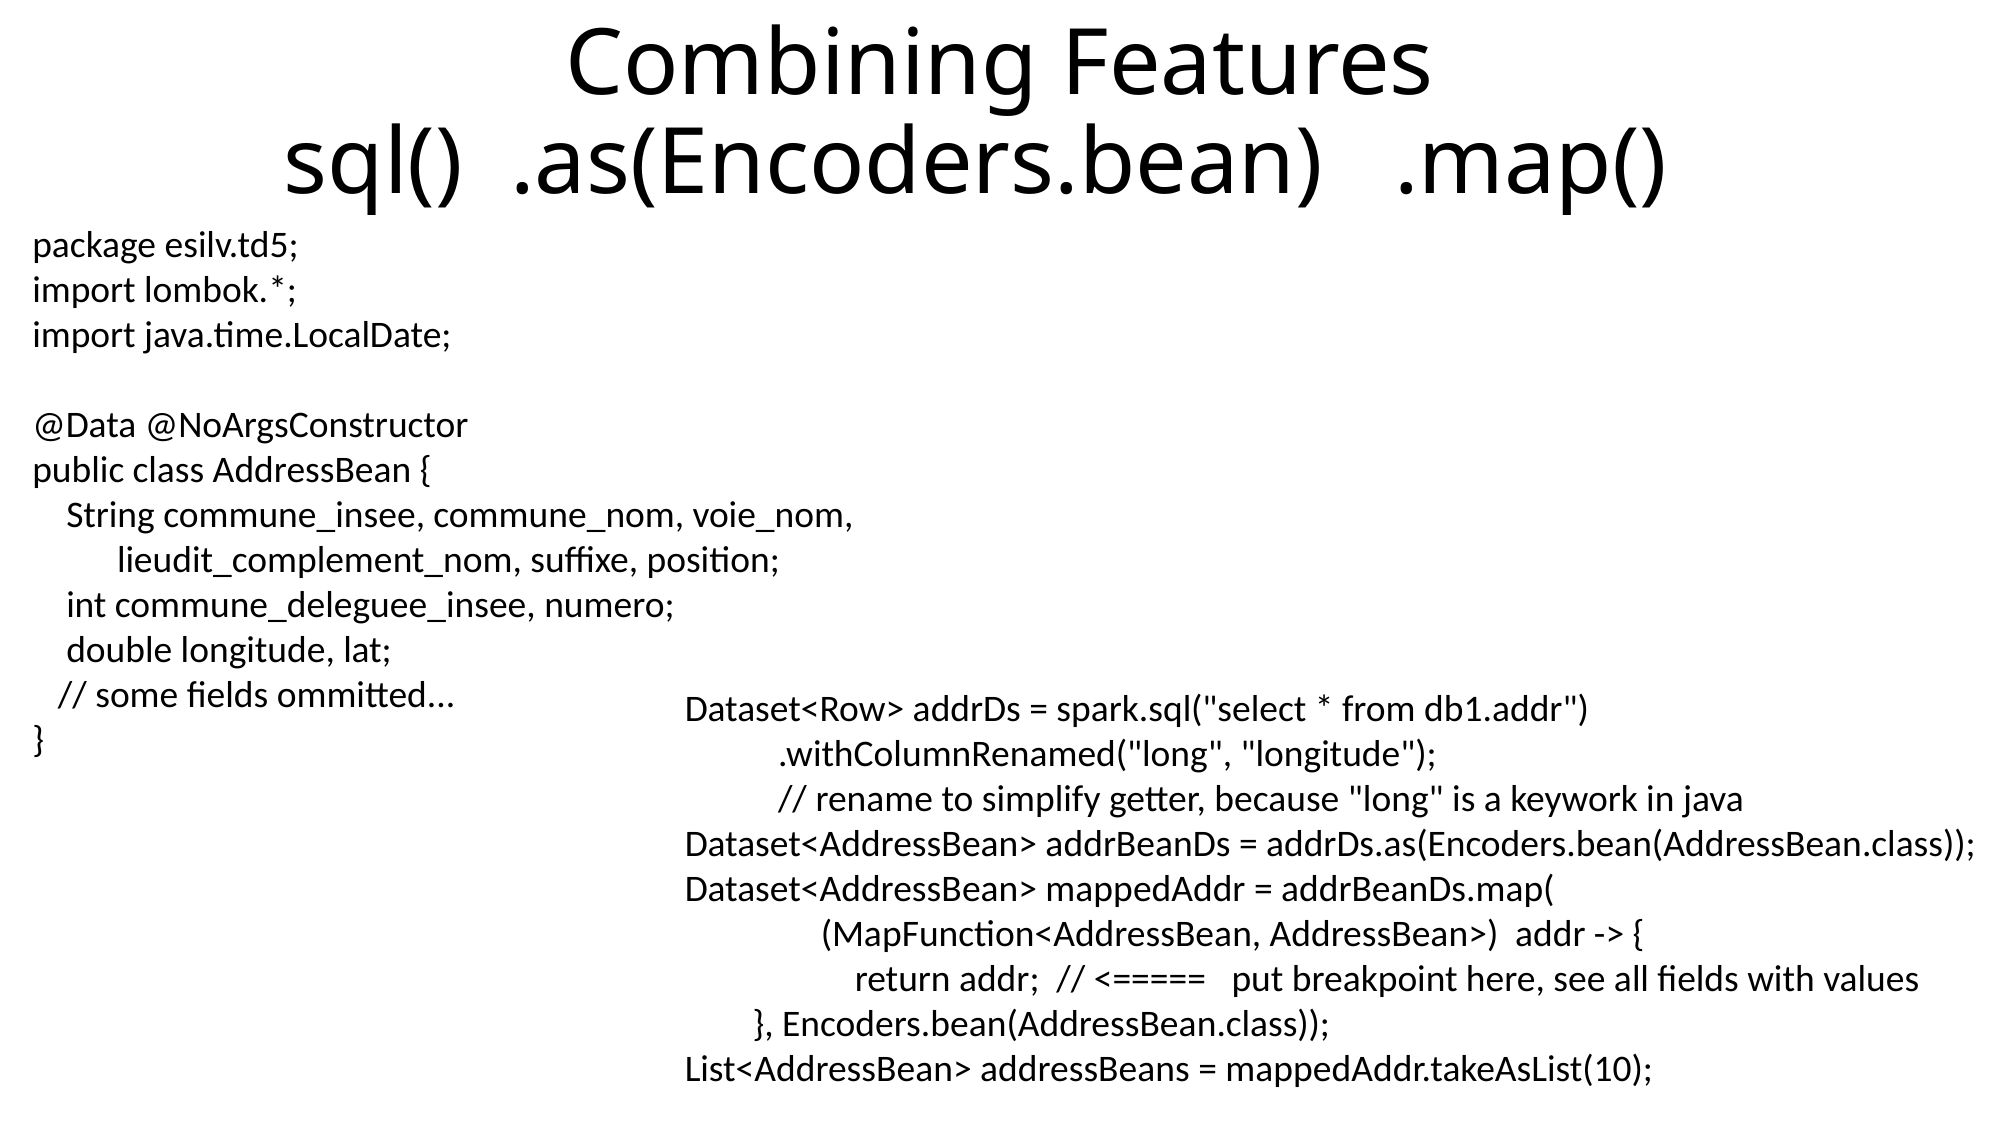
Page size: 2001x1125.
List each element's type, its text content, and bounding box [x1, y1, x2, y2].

text_box package esilv.td5; import lombok.*; import java.time.LocalDate; @Data @NoArgsConstructor public class AddressBean { String commune_insee, commune_nom, voie_nom, lieudit_complement_nom, suffixe, position; int commune_deleguee_insee, numero; double longitude, lat; // some fields ommitted... } [17, 212, 927, 768]
text_box Dataset<Row> addrDs = spark.sql("select * from db1.addr") .withColumnRenamed("long", "longitude"); // rename to simplify getter, because "long" is a keywork in java Dataset<AddressBean> addrBeanDs = addrDs.as(Encoders.bean(AddressBean.class)); Dataset<AddressBean> mappedAddr = addrBeanDs.map( (MapFunction<AddressBean, AddressBean>) addr -> { return addr; // <===== put breakpoint here, see all fields with values }, Encoders.bean(AddressBean.class)); List<AddressBean> addressBeans = mappedAddr.takeAsList(10); [669, 676, 2000, 1097]
title Combining Features sql() .as(Encoders.bean) .map() [137, 0, 1863, 229]
